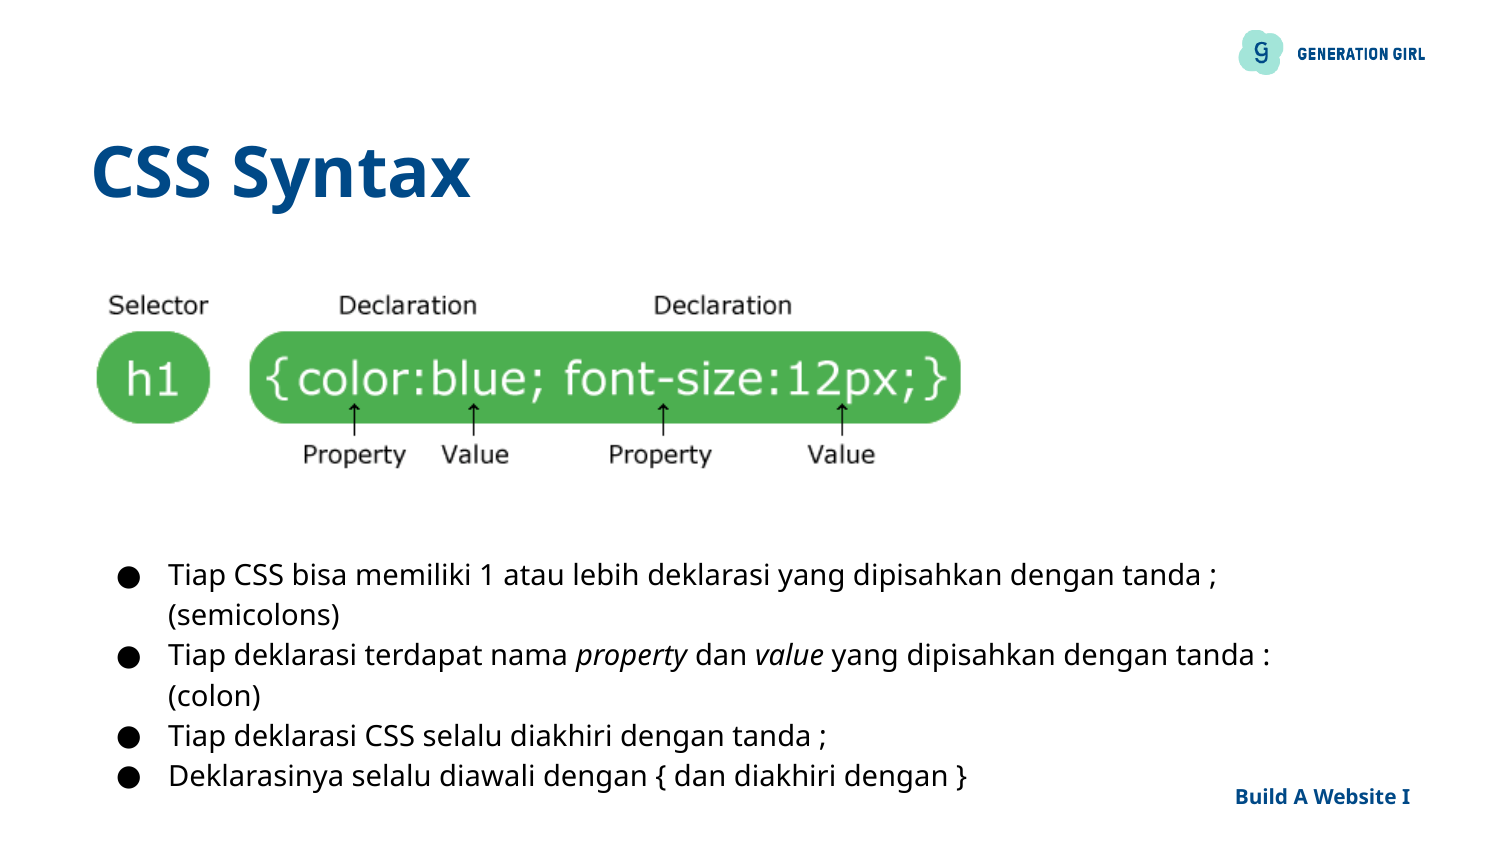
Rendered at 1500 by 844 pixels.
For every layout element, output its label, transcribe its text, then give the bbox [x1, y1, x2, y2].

text_box Tiap CSS bisa memiliki 1 atau lebih deklarasi yang dipisahkan dengan tanda ; (semicolons) Tiap deklarasi terdapat nama property dan value yang dipisahkan dengan tanda : (colon) Tiap deklarasi CSS selalu diakhiri dengan tanda ; Deklarasinya selalu diawali dengan { dan diakhiri dengan } [78, 536, 1379, 759]
picture [93, 290, 964, 473]
text_box Build A Website I [1087, 768, 1425, 825]
text_box [76, 233, 749, 671]
picture [1237, 29, 1426, 76]
text_box CSS Syntax [74, 137, 919, 201]
